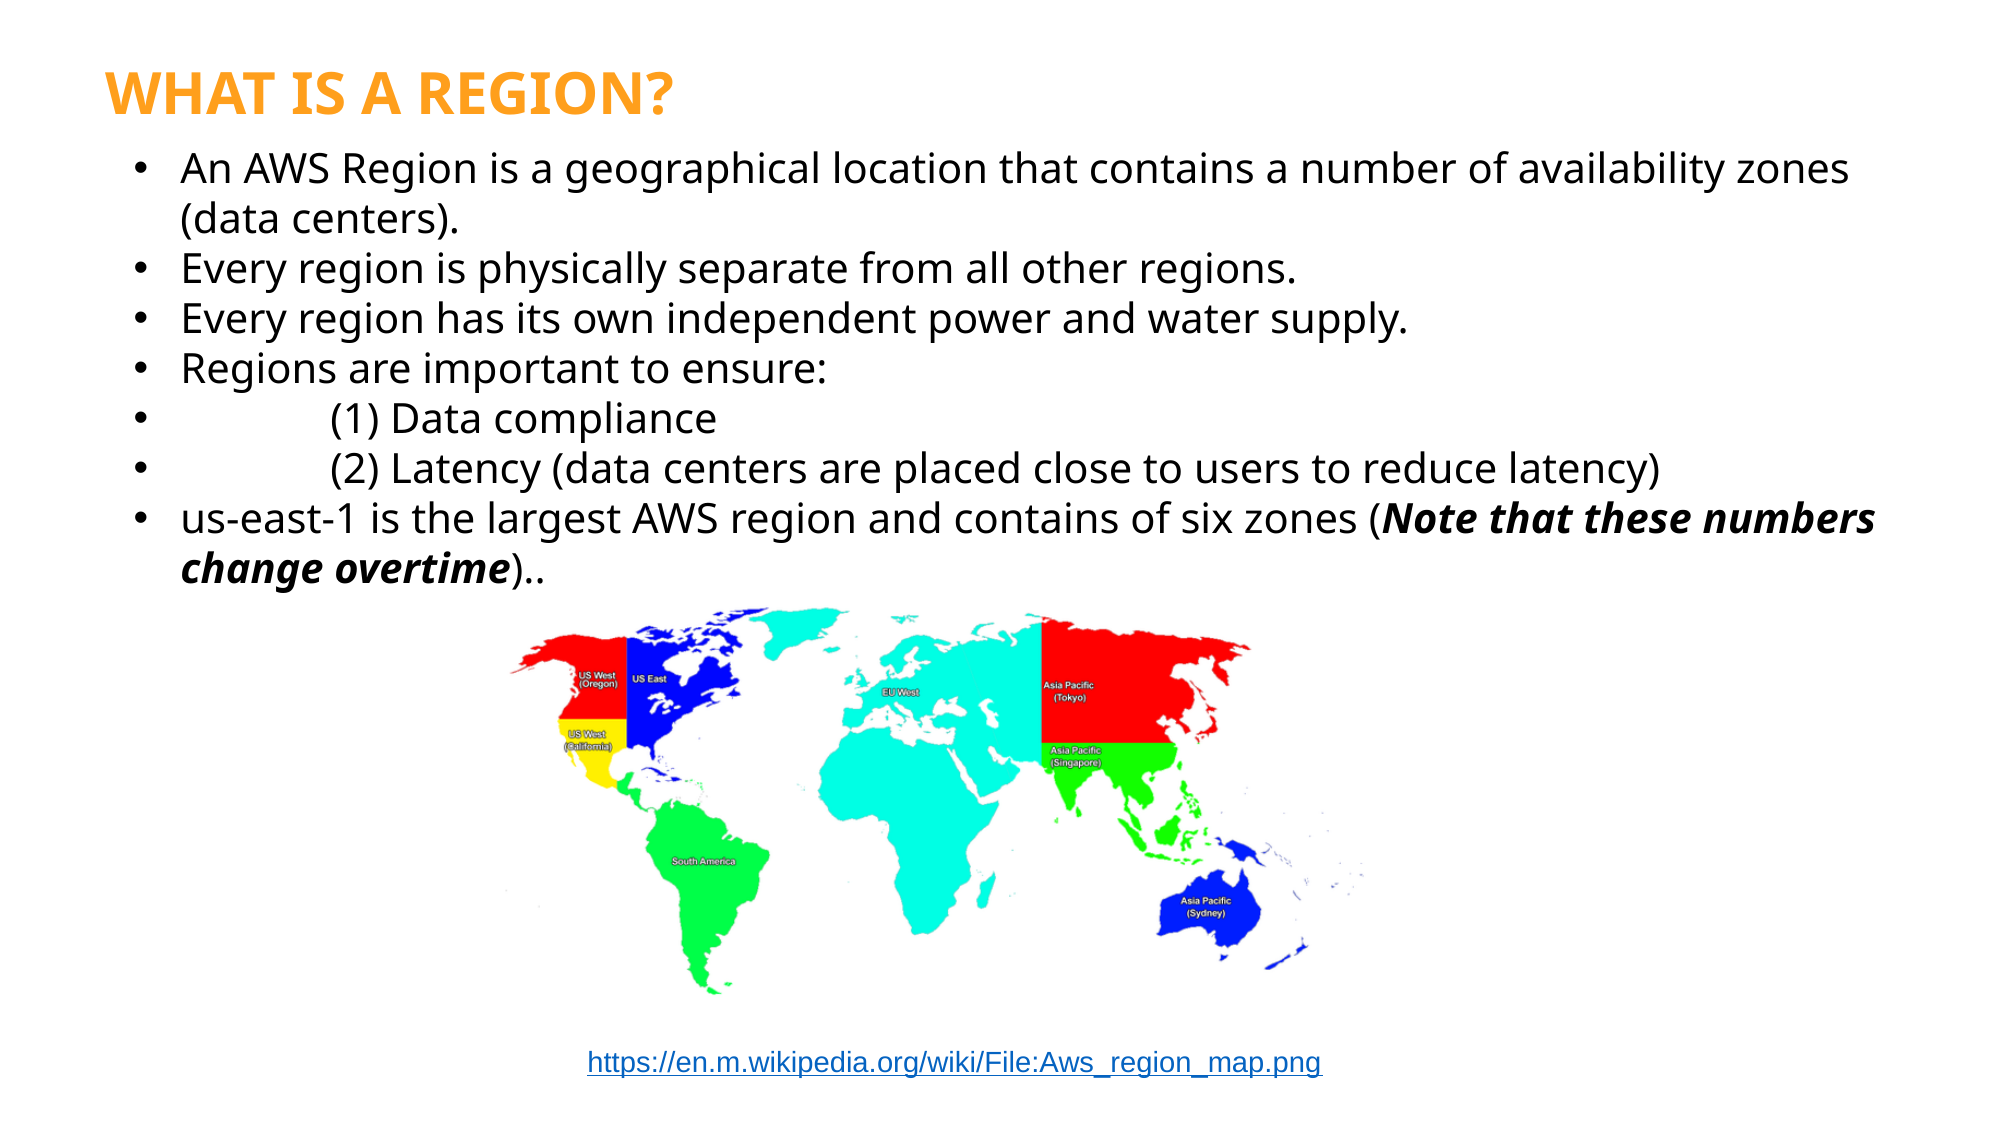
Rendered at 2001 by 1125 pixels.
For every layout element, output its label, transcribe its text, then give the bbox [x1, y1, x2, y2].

text_box An AWS Region is a geographical location that contains a number of availability zones (data centers). Every region is physically separate from all other regions. Every region has its own independent power and water supply. Regions are important to ensure: (1) Data compliance (2) Latency (data centers are placed close to users to reduce latency) us-east-1 is the largest AWS region and contains of six zones (Note that these numbers change overtime).. [118, 134, 1973, 700]
text_box WHAT IS A REGION? [90, 48, 1703, 134]
picture [505, 602, 1378, 1006]
text_box https://en.m.wikipedia.org/wiki/File:Aws_region_map.png [572, 1036, 2000, 1087]
